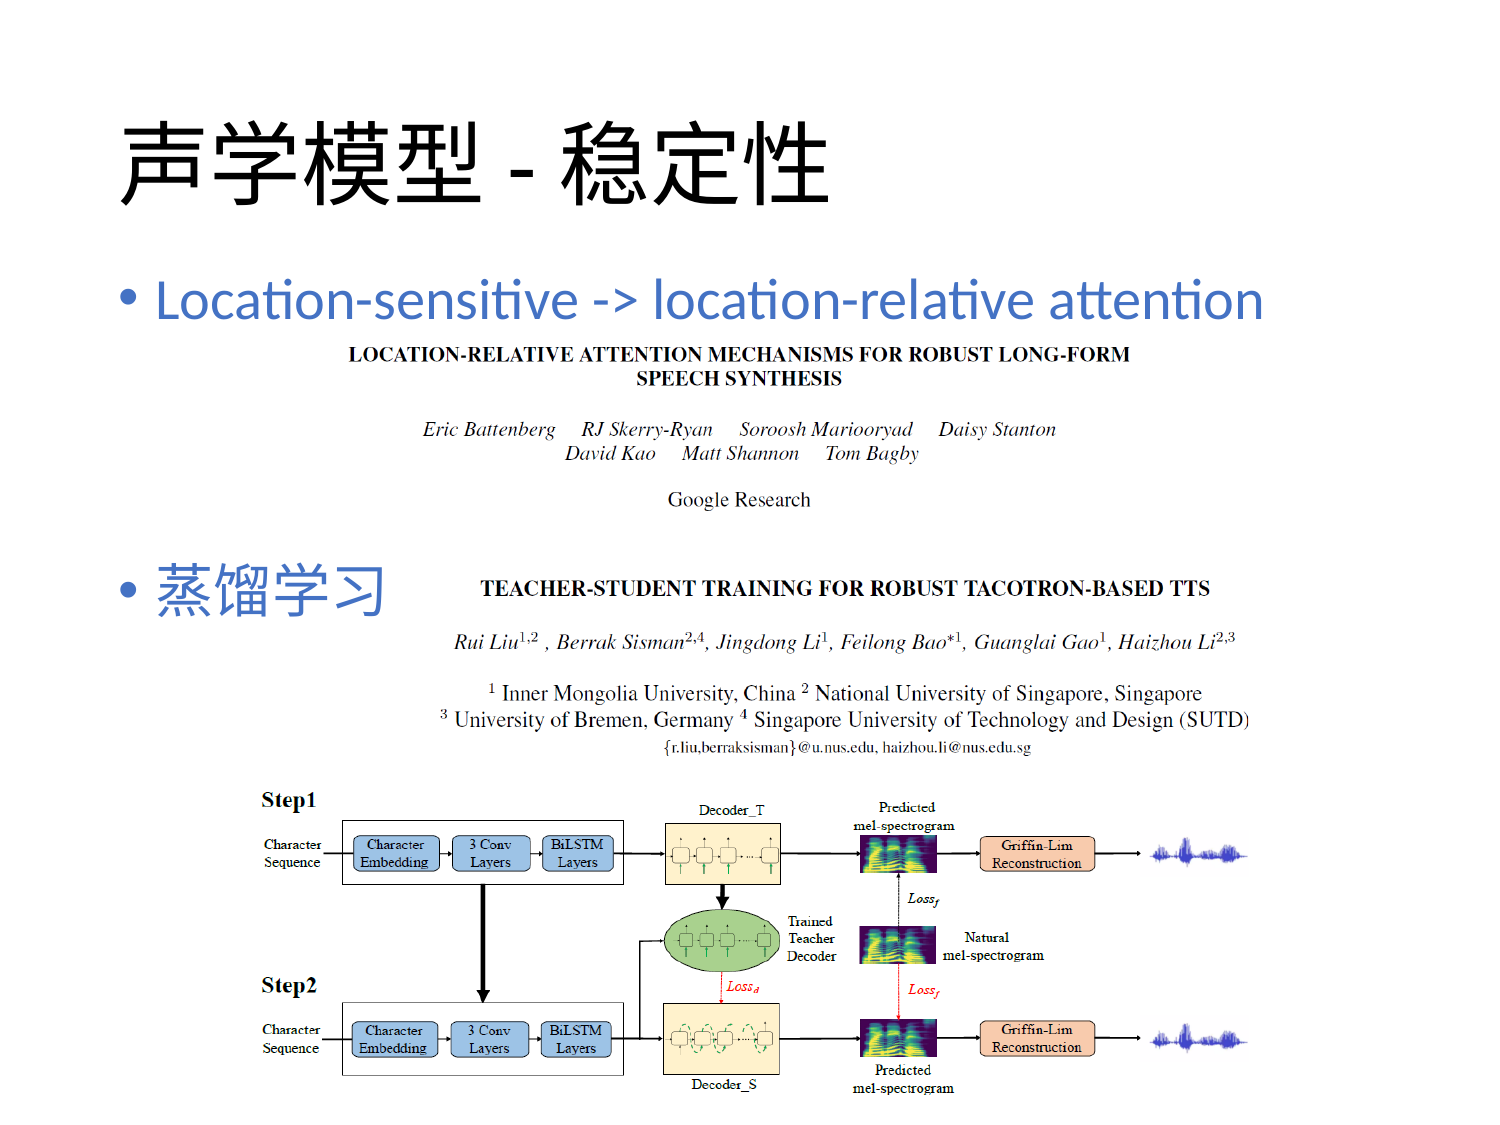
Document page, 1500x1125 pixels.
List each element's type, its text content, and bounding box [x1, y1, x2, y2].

title 声学模型-稳定性 [103, 59, 1397, 246]
picture [251, 785, 1249, 1095]
list Location-sensitive -> location-relative attention 蒸馏学习 [103, 246, 1397, 1014]
picture [436, 576, 1249, 756]
picture [343, 340, 1130, 513]
